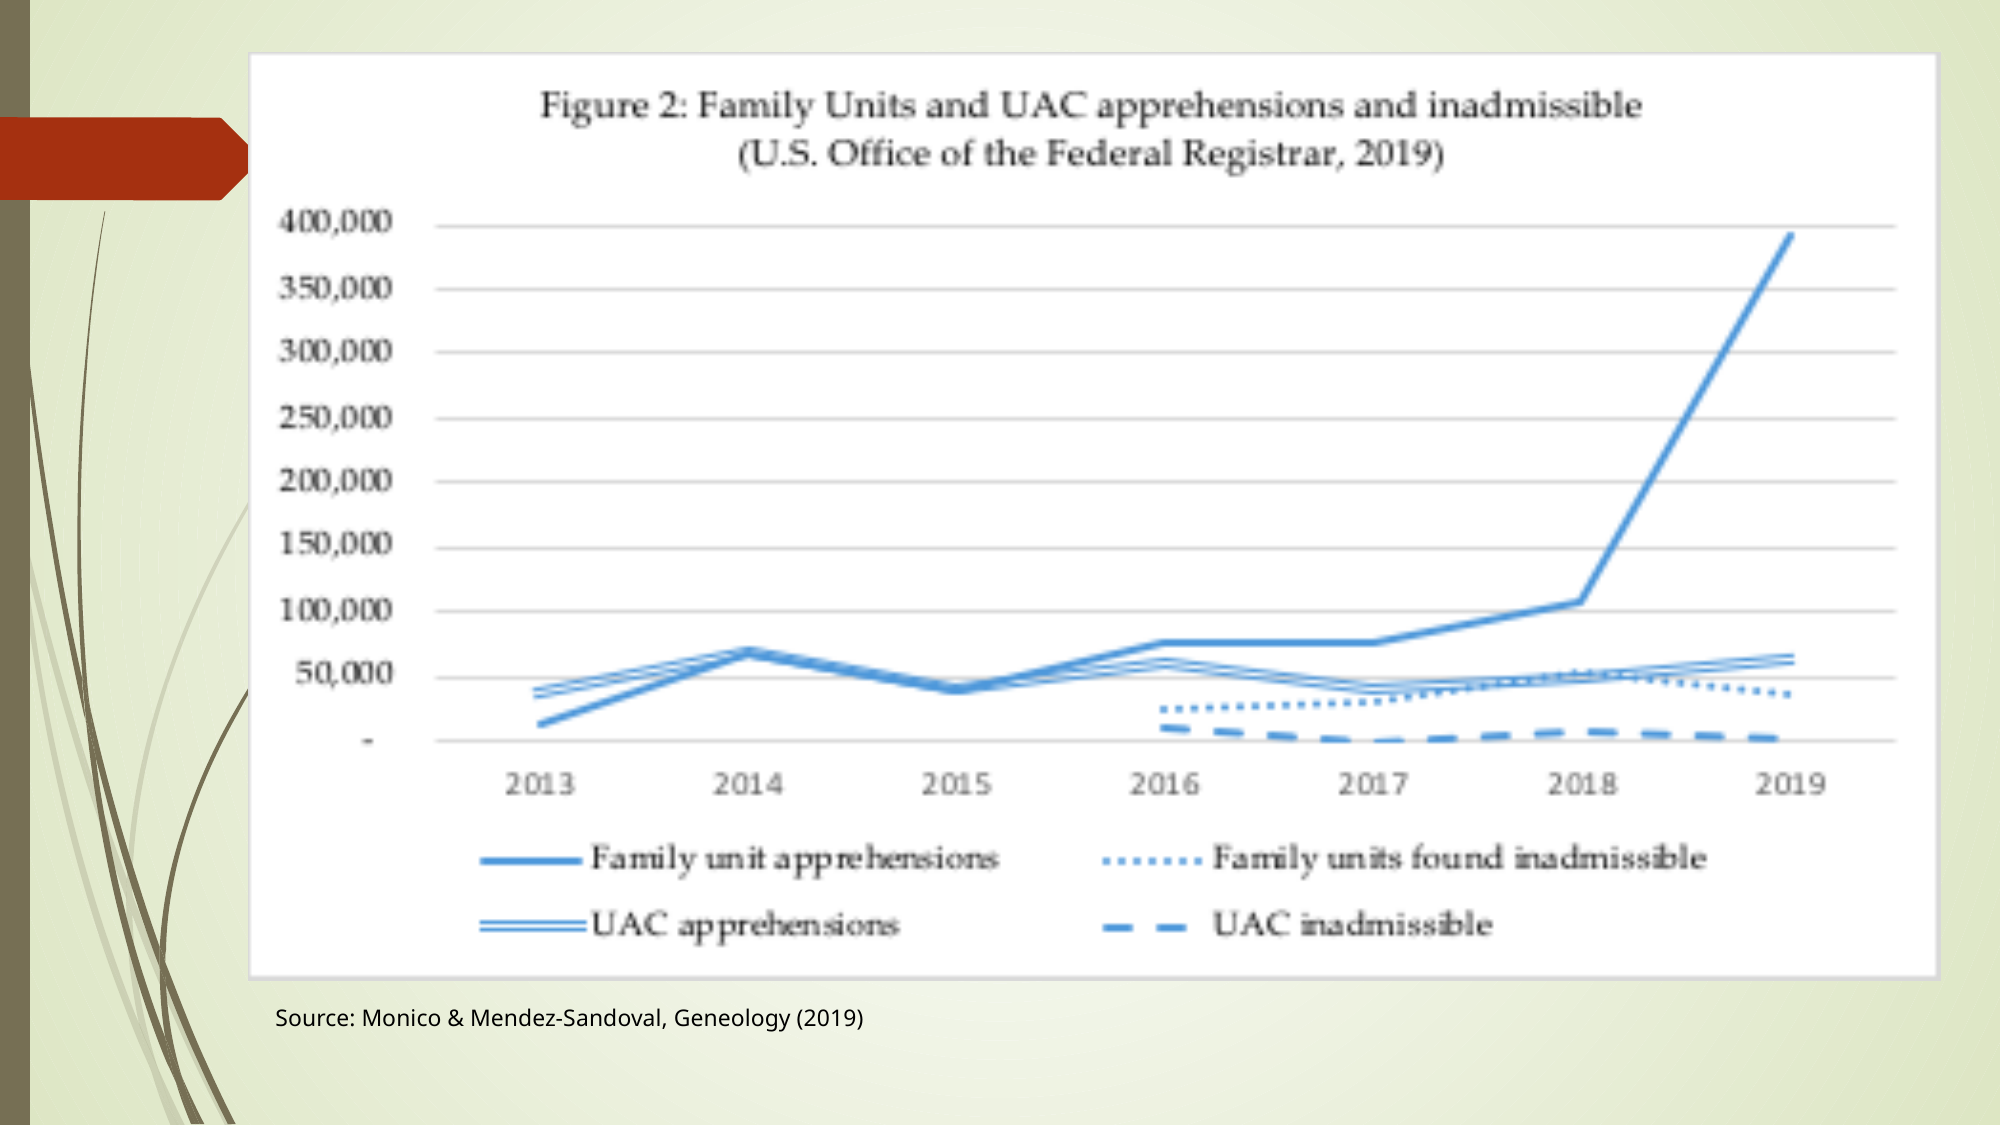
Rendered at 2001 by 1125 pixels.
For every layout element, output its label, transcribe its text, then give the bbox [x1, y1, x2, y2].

text_box Source: Monico & Mendez-Sandoval, Geneology (2019) [139, 996, 1000, 1039]
picture [248, 51, 1941, 982]
